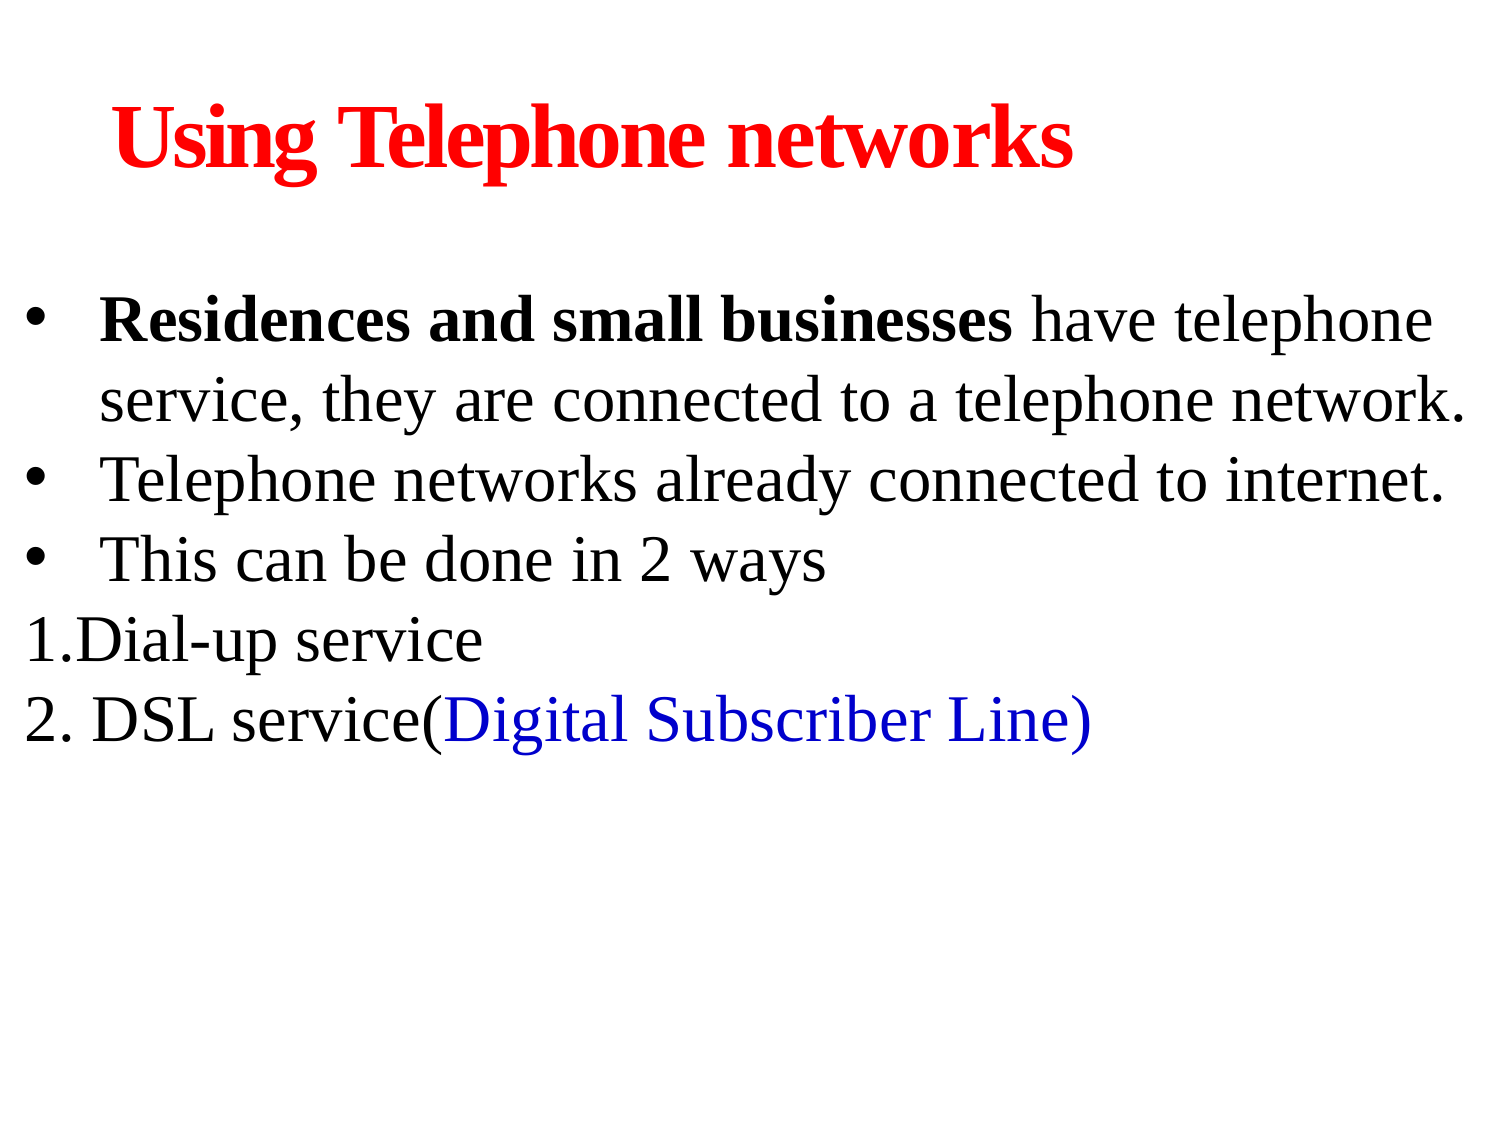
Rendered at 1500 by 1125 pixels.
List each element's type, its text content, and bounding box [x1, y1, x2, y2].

text_box Using Telephone networks [110, 75, 1390, 190]
text_box Residences and small businesses have telephone service, they are connected to a telephone network. Telephone networks already connected to internet. This can be done in 2 ways 1.Dial-up service 2. DSL service(Digital Subscriber Line) [24, 274, 1500, 1002]
